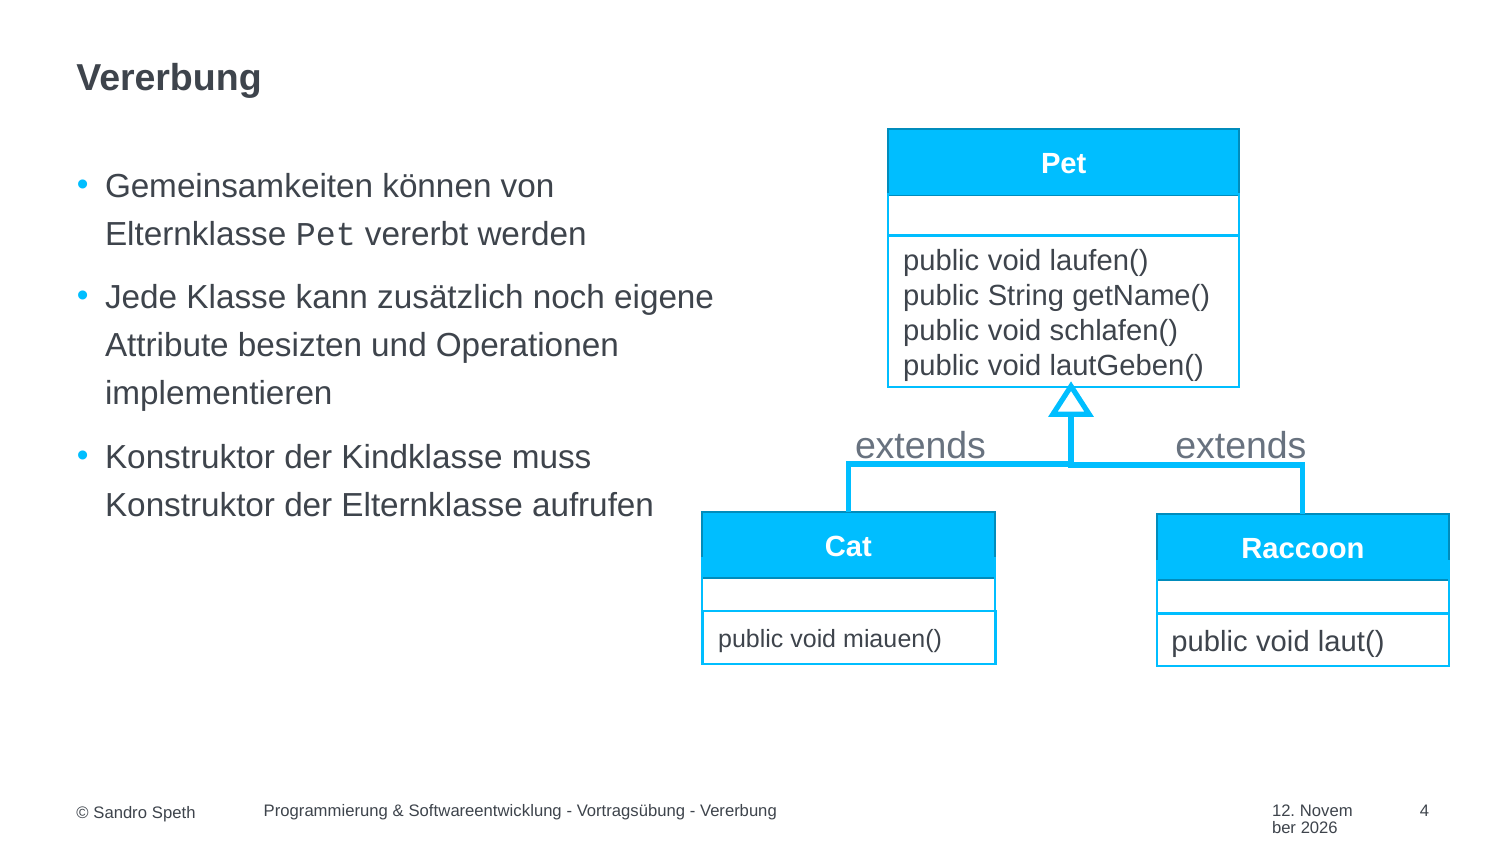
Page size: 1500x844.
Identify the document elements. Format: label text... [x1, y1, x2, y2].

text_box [702, 128, 1450, 667]
title Vererbung [76, 58, 1430, 130]
slide_number 4 [1392, 799, 1430, 821]
list Gemeinsamkeiten können von Elternklasse Pet vererbt werden Jede Klasse kann zusätzlich noch eigene Attribute besizten und Operationen implementieren Konstruktor der Kindklasse muss Konstruktor der Elternklasse aufrufen [76, 156, 1430, 773]
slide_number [1272, 799, 1360, 821]
footer Programmierung & Softwareentwicklung - Vortragsübung - Vererbung [263, 799, 1115, 821]
